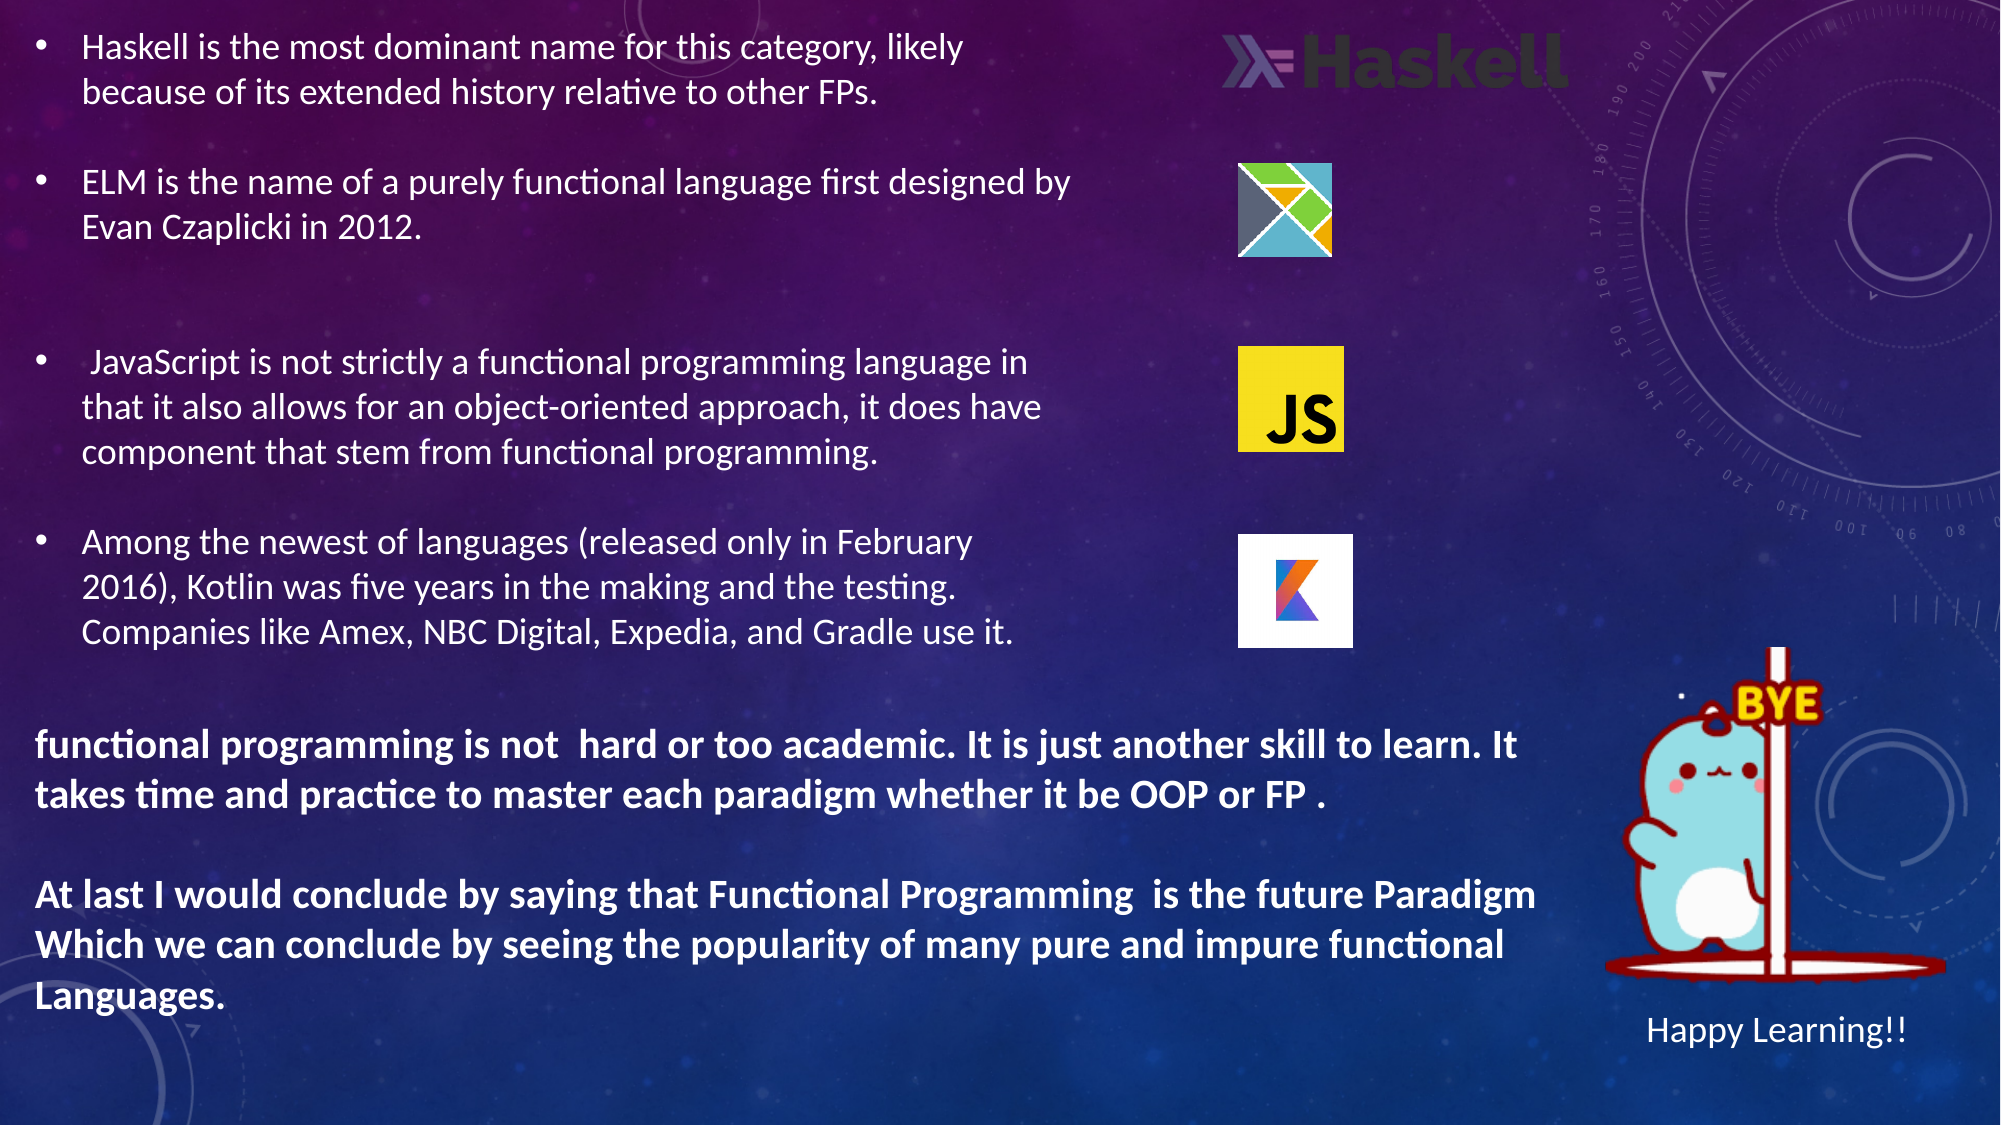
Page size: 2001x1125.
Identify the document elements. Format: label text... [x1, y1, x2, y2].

text_box Haskell is the most dominant name for this category, likely because of its extended history relative to other FPs. ELM is the name of a purely functional language first designed by Evan Czaplicki in 2012. JavaScript is not strictly a functional programming language in that it also allows for an object-oriented approach, it does have component that stem from functional programming. Among the newest of languages (released only in February 2016), Kotlin was five years in the making and the testing. Companies like Amex, NBC Digital, Expedia, and Gradle use it. [19, 14, 1104, 659]
text_box Happy Learning!! [1631, 1012, 1924, 1058]
text_box functional programming is not hard or too academic. It is just another skill to learn. It takes time and practice to master each paradigm whether it be OOP or FP . At last I would conclude by saying that Functional Programming is the future Paradigm Which we can conclude by seeing the popularity of many pure and impure functional Languages. [20, 709, 1573, 1025]
picture [0, 0, 2001, 1125]
